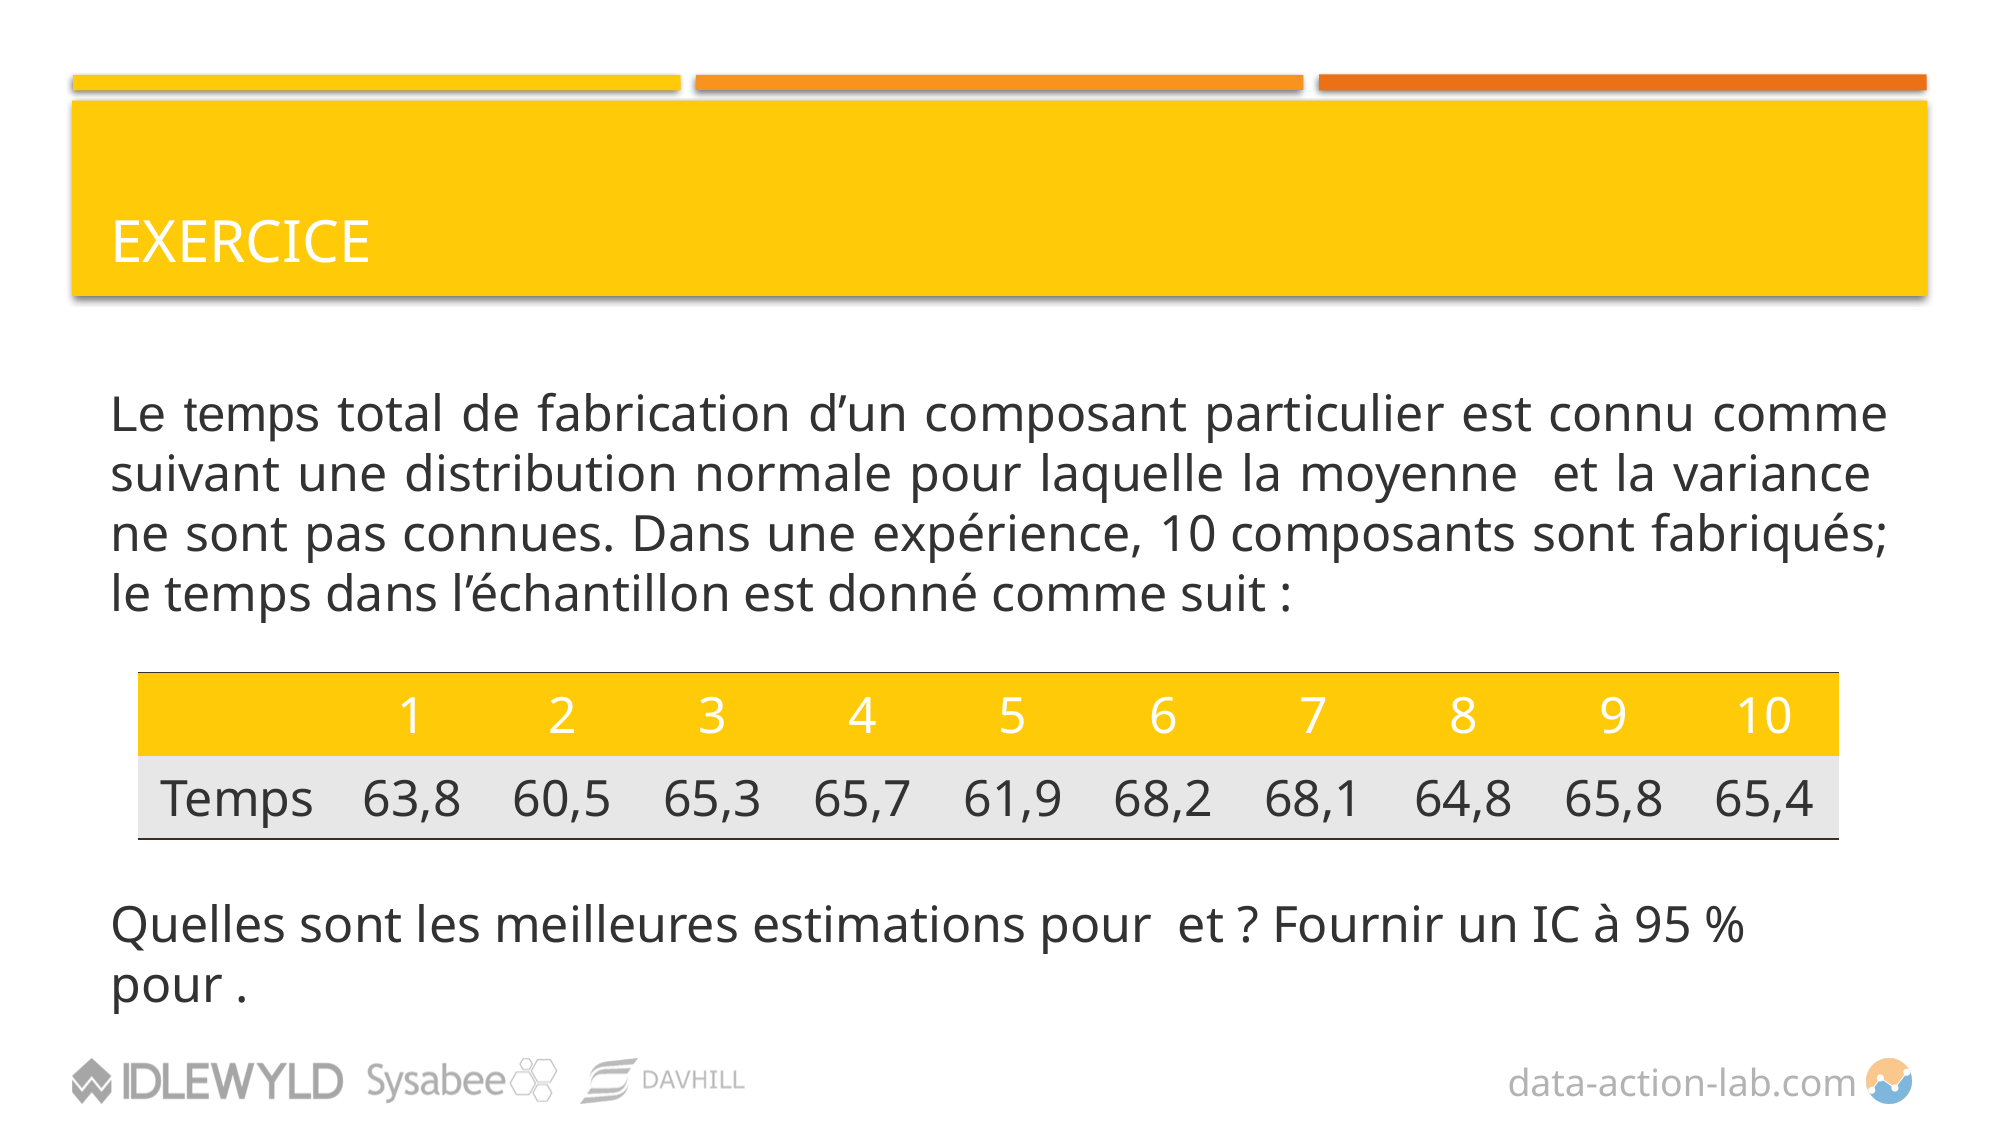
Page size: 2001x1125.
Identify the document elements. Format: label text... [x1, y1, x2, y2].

table_header 2 [487, 673, 638, 756]
table_header 10 [1689, 673, 1839, 756]
table_cell 64,8 [1389, 756, 1539, 838]
table_cell 65,8 [1539, 756, 1689, 838]
table_header 7 [1239, 673, 1389, 756]
table_cell Temps [138, 756, 337, 838]
table_header 3 [638, 673, 788, 756]
table_header 6 [1088, 673, 1239, 756]
table_header 4 [788, 673, 938, 756]
table_cell 61,9 [938, 756, 1088, 838]
table_header 1 [337, 673, 487, 756]
table_header [138, 673, 337, 756]
table_cell 68,1 [1239, 756, 1389, 838]
table_cell 68,2 [1088, 756, 1239, 838]
table_cell 65,4 [1689, 756, 1839, 838]
table_header 5 [938, 673, 1088, 756]
table_cell 63,8 [337, 756, 487, 838]
table_cell 65,7 [788, 756, 938, 838]
picture [72, 1058, 745, 1104]
table_cell 65,3 [638, 756, 788, 838]
table_cell 60,5 [487, 756, 638, 838]
table_header 9 [1539, 673, 1689, 756]
table_header 8 [1389, 673, 1539, 756]
title EXERCICE [95, 115, 1905, 282]
